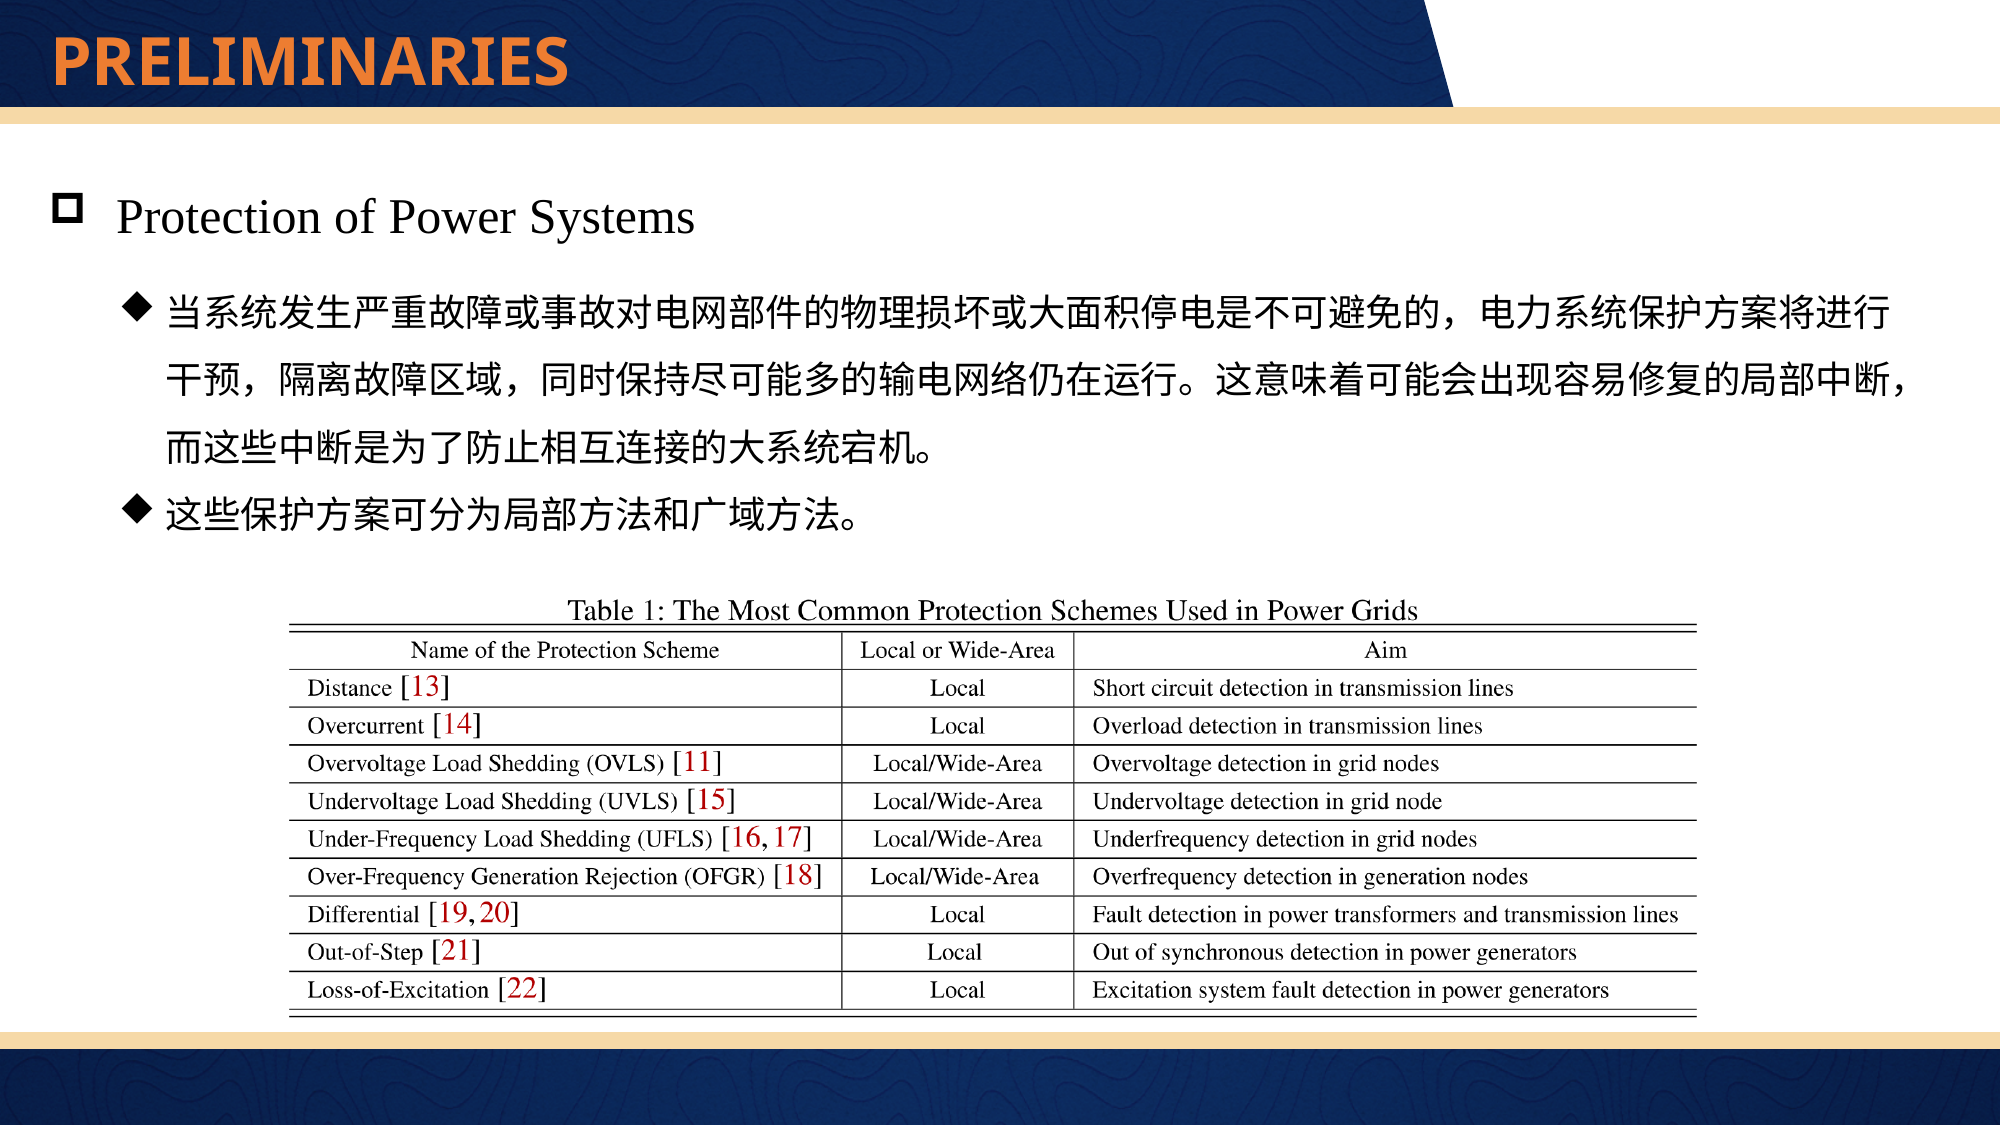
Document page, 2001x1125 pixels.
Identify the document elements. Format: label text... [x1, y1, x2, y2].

picture [277, 591, 1704, 1025]
text_box Protection of Power Systems [34, 146, 1689, 252]
text_box 当系统发生严重故障或事故对电网部件的物理损坏或大面积停电是不可避免的，电力系统保护方案将进行干预，隔离故障区域，同时保持尽可能多的输电网络仍在运行。这意味着可能会出现容易修复的局部中断，而这些中断是为了防止相互连接的大系统宕机。 这些保护方案可分为局部方法和广域方法。 [103, 258, 1909, 544]
picture [0, 0, 1457, 115]
picture [0, 1041, 2000, 1125]
